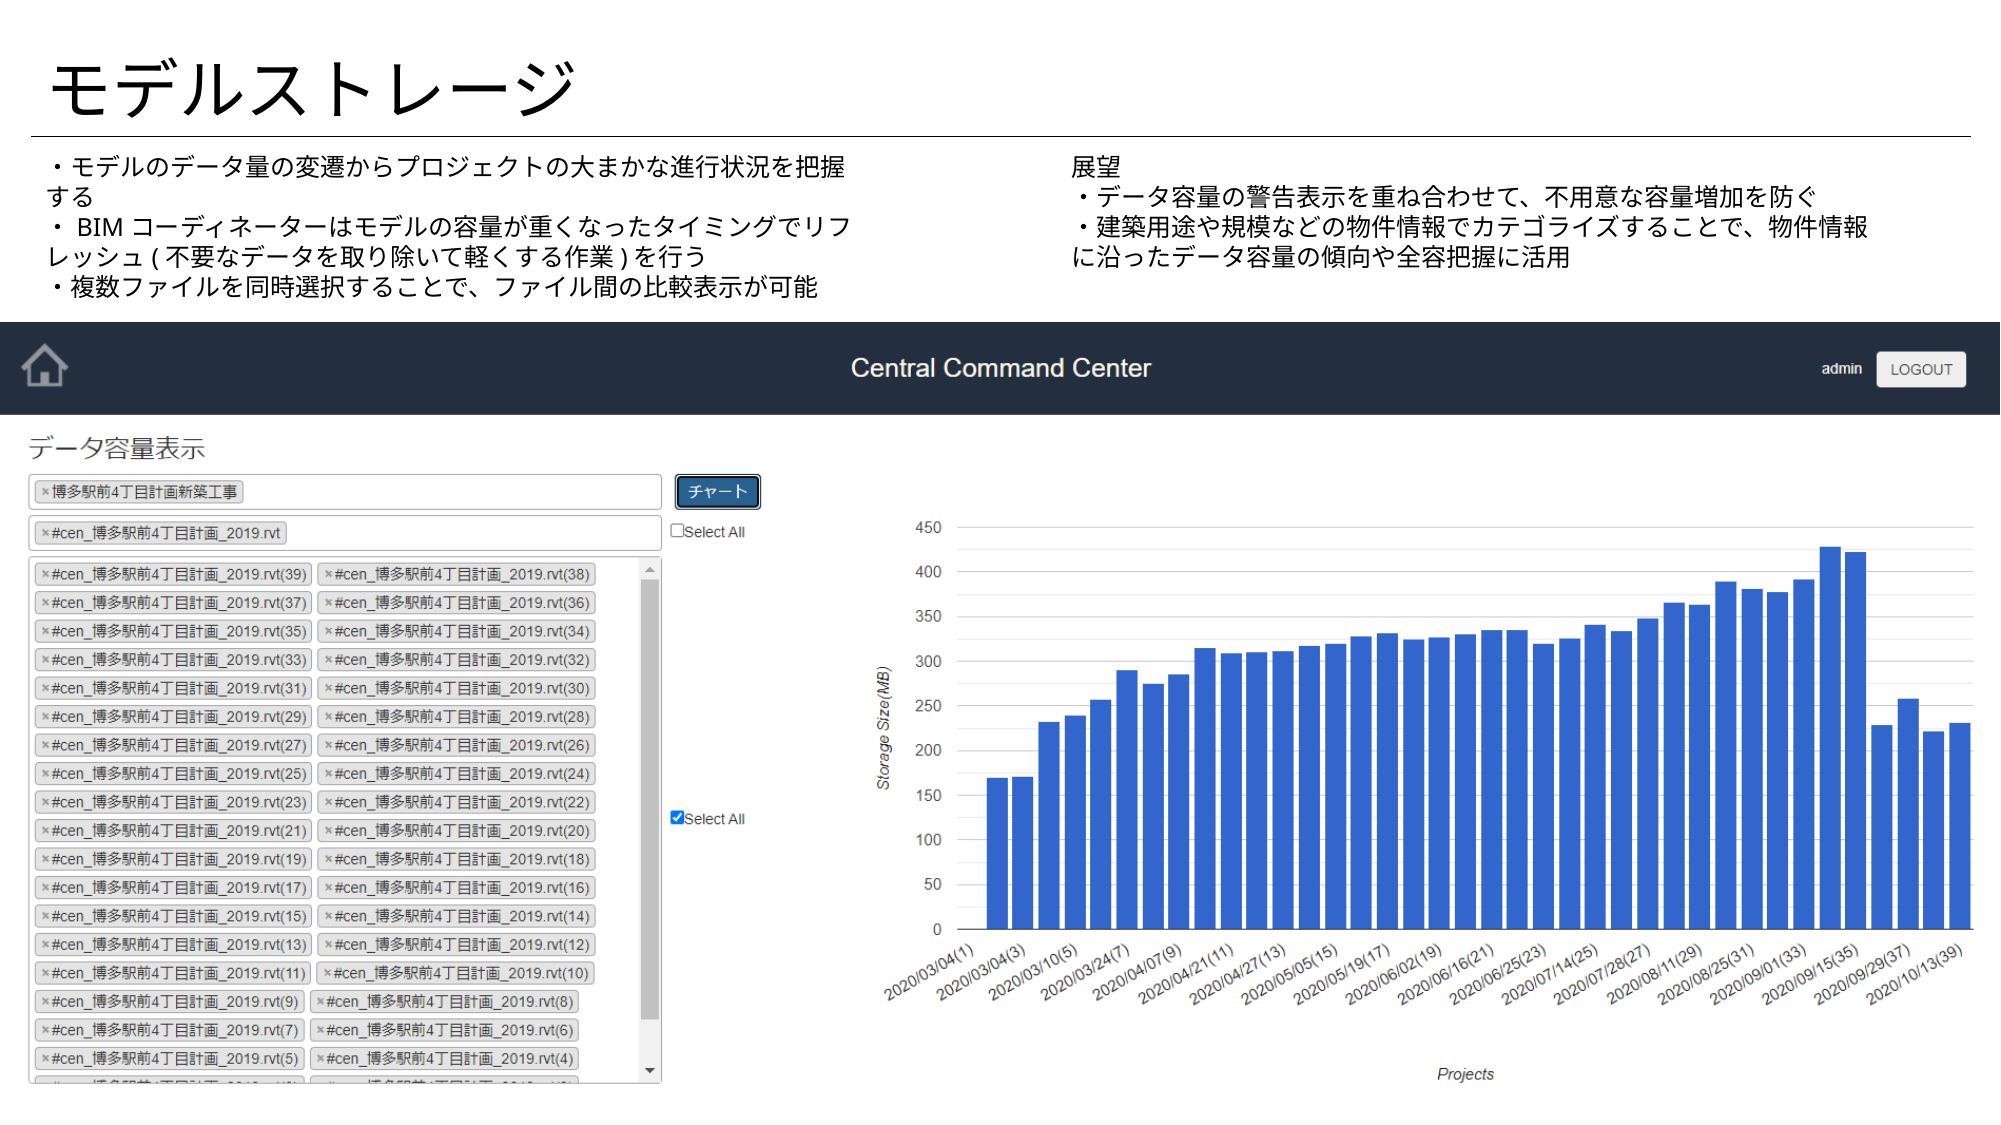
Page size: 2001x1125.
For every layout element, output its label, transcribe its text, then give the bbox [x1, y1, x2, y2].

picture [0, 322, 2000, 1125]
text_box ・モデルのデータ量の変遷からプロジェクトの大まかな進行状況を把握する ・BIMコーディネーターはモデルの容量が重くなったタイミングでリフレッシュ(不要なデータを取り除いて軽くする作業)を行う ・複数ファイルを同時選択することで、ファイル間の比較表示が可能 [31, 144, 881, 309]
text_box モデルストレージ [31, 40, 1969, 136]
text_box 展望 ・データ容量の警告表示を重ね合わせて、不用意な容量増加を防ぐ ・建築用途や規模などの物件情報でカテゴライズすることで、物件情報に沿ったデータ容量の傾向や全容把握に活用 [1056, 144, 1907, 279]
